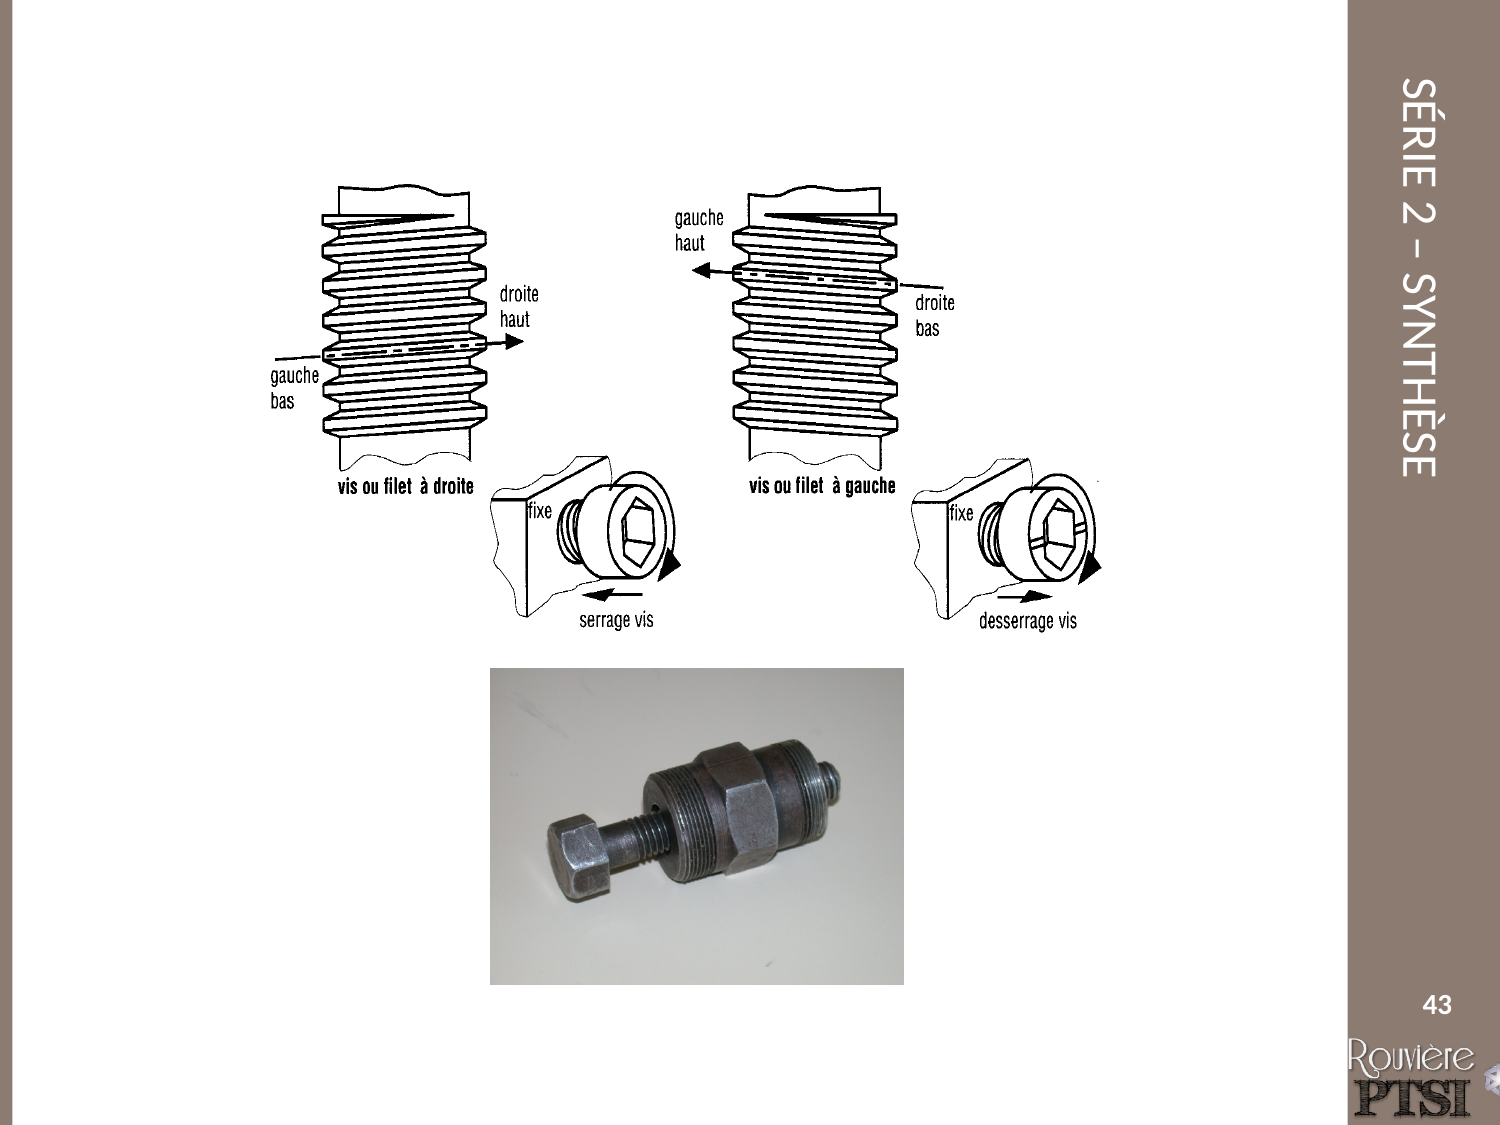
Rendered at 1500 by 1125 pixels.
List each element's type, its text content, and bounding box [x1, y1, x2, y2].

picture [1347, 1037, 1500, 1122]
picture [489, 668, 904, 986]
slide_number 43 [1357, 978, 1500, 1026]
picture [265, 148, 1105, 646]
